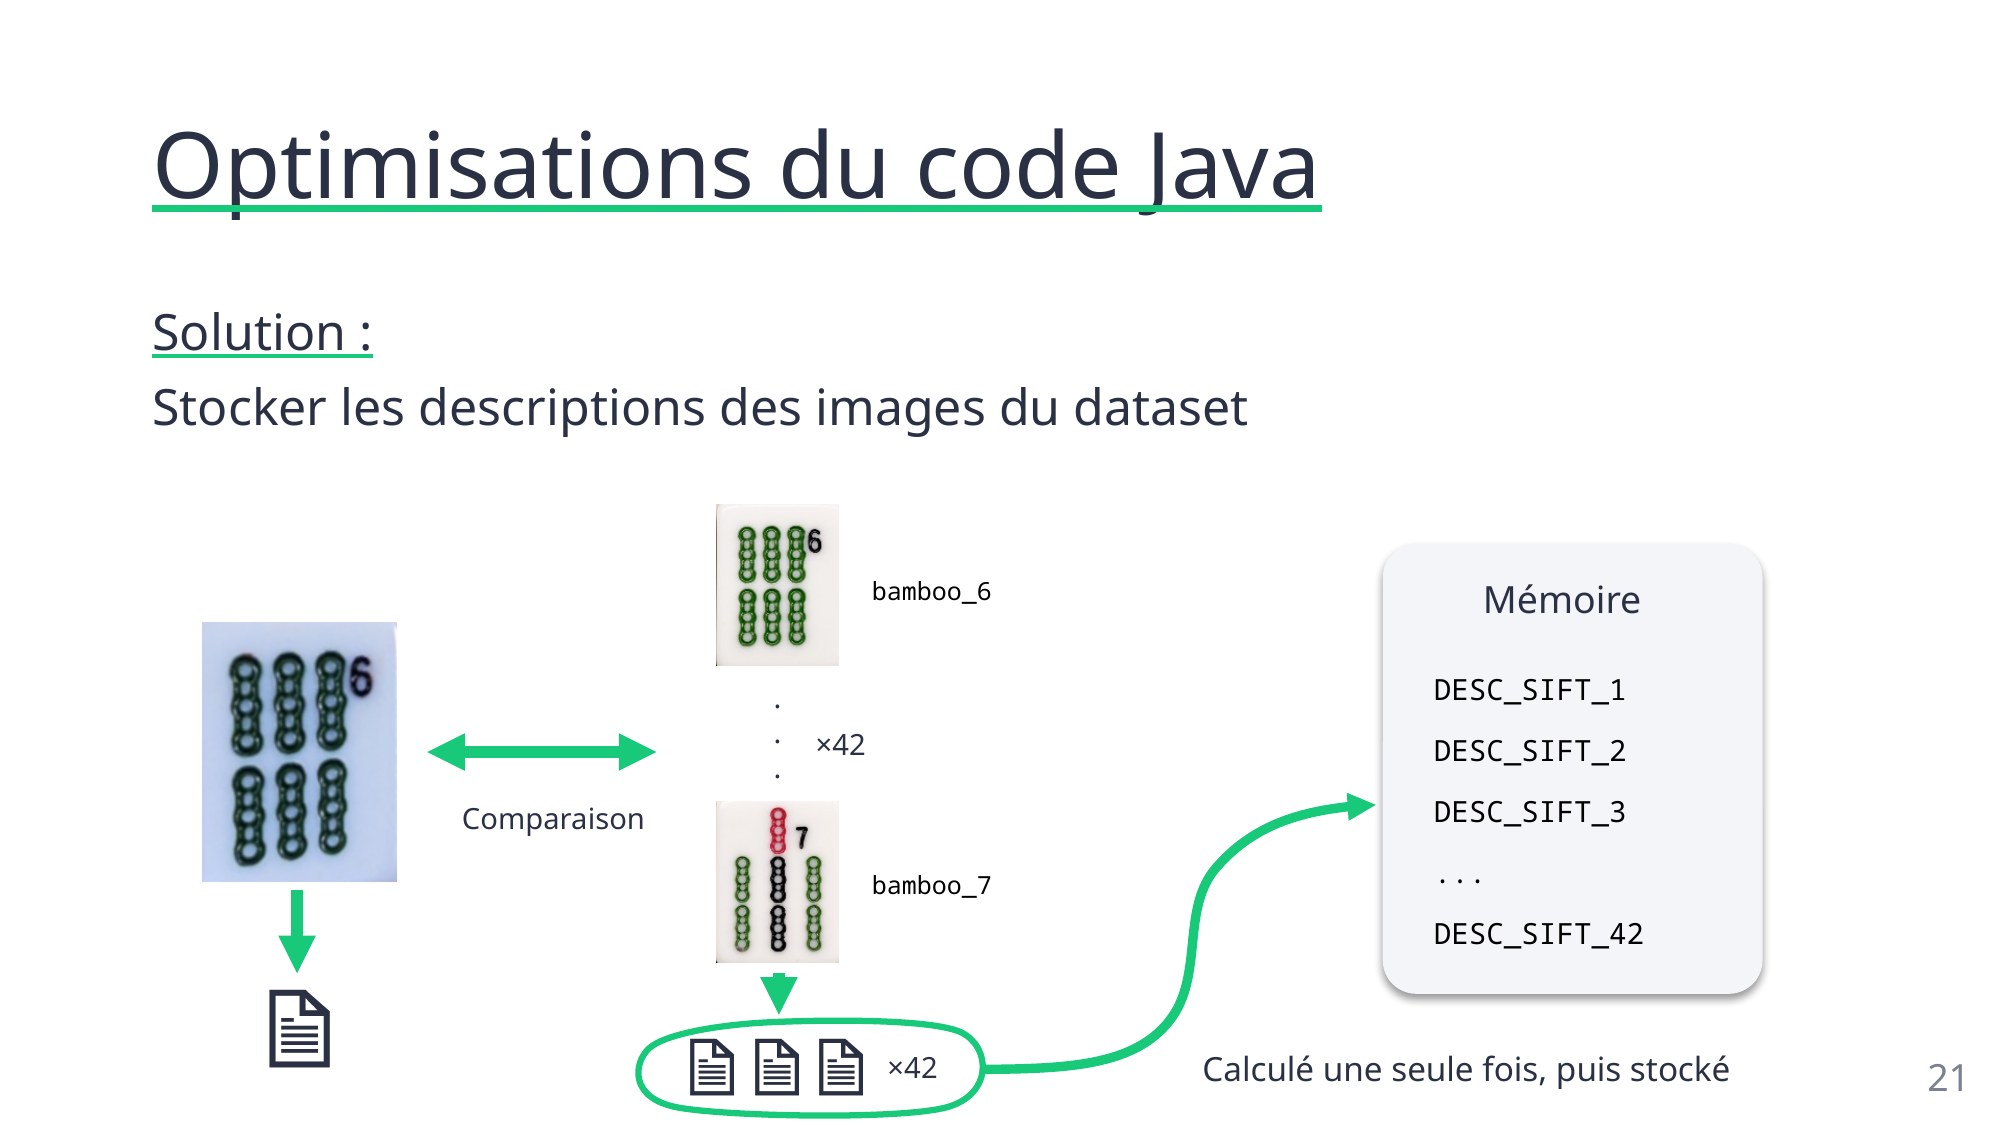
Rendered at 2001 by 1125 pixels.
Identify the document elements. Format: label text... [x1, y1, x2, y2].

text_box [637, 1019, 984, 1117]
slide_number 21 [1535, 1049, 1986, 1110]
text_box Mémoire [1449, 569, 1676, 629]
title Optimisations du code Java [137, 59, 1863, 278]
text_box . . . [716, 671, 839, 792]
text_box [716, 504, 1065, 666]
picture [253, 982, 346, 1075]
text_box Calculé une seule fois, puis stocké [1187, 1040, 1771, 1096]
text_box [716, 801, 1065, 963]
text_box [983, 799, 1376, 1071]
text_box ×42 [839, 718, 889, 769]
text_box [1381, 542, 1764, 995]
text_box Comparaison [432, 792, 675, 843]
picture [678, 1033, 875, 1101]
text_box DESC_SIFT_1 DESC_SIFT_2 DESC_SIFT_3 ... DESC_SIFT_42 [1418, 649, 1729, 967]
list Solution : Stocker les descriptions des images du dataset [137, 299, 1863, 503]
picture [201, 622, 397, 882]
